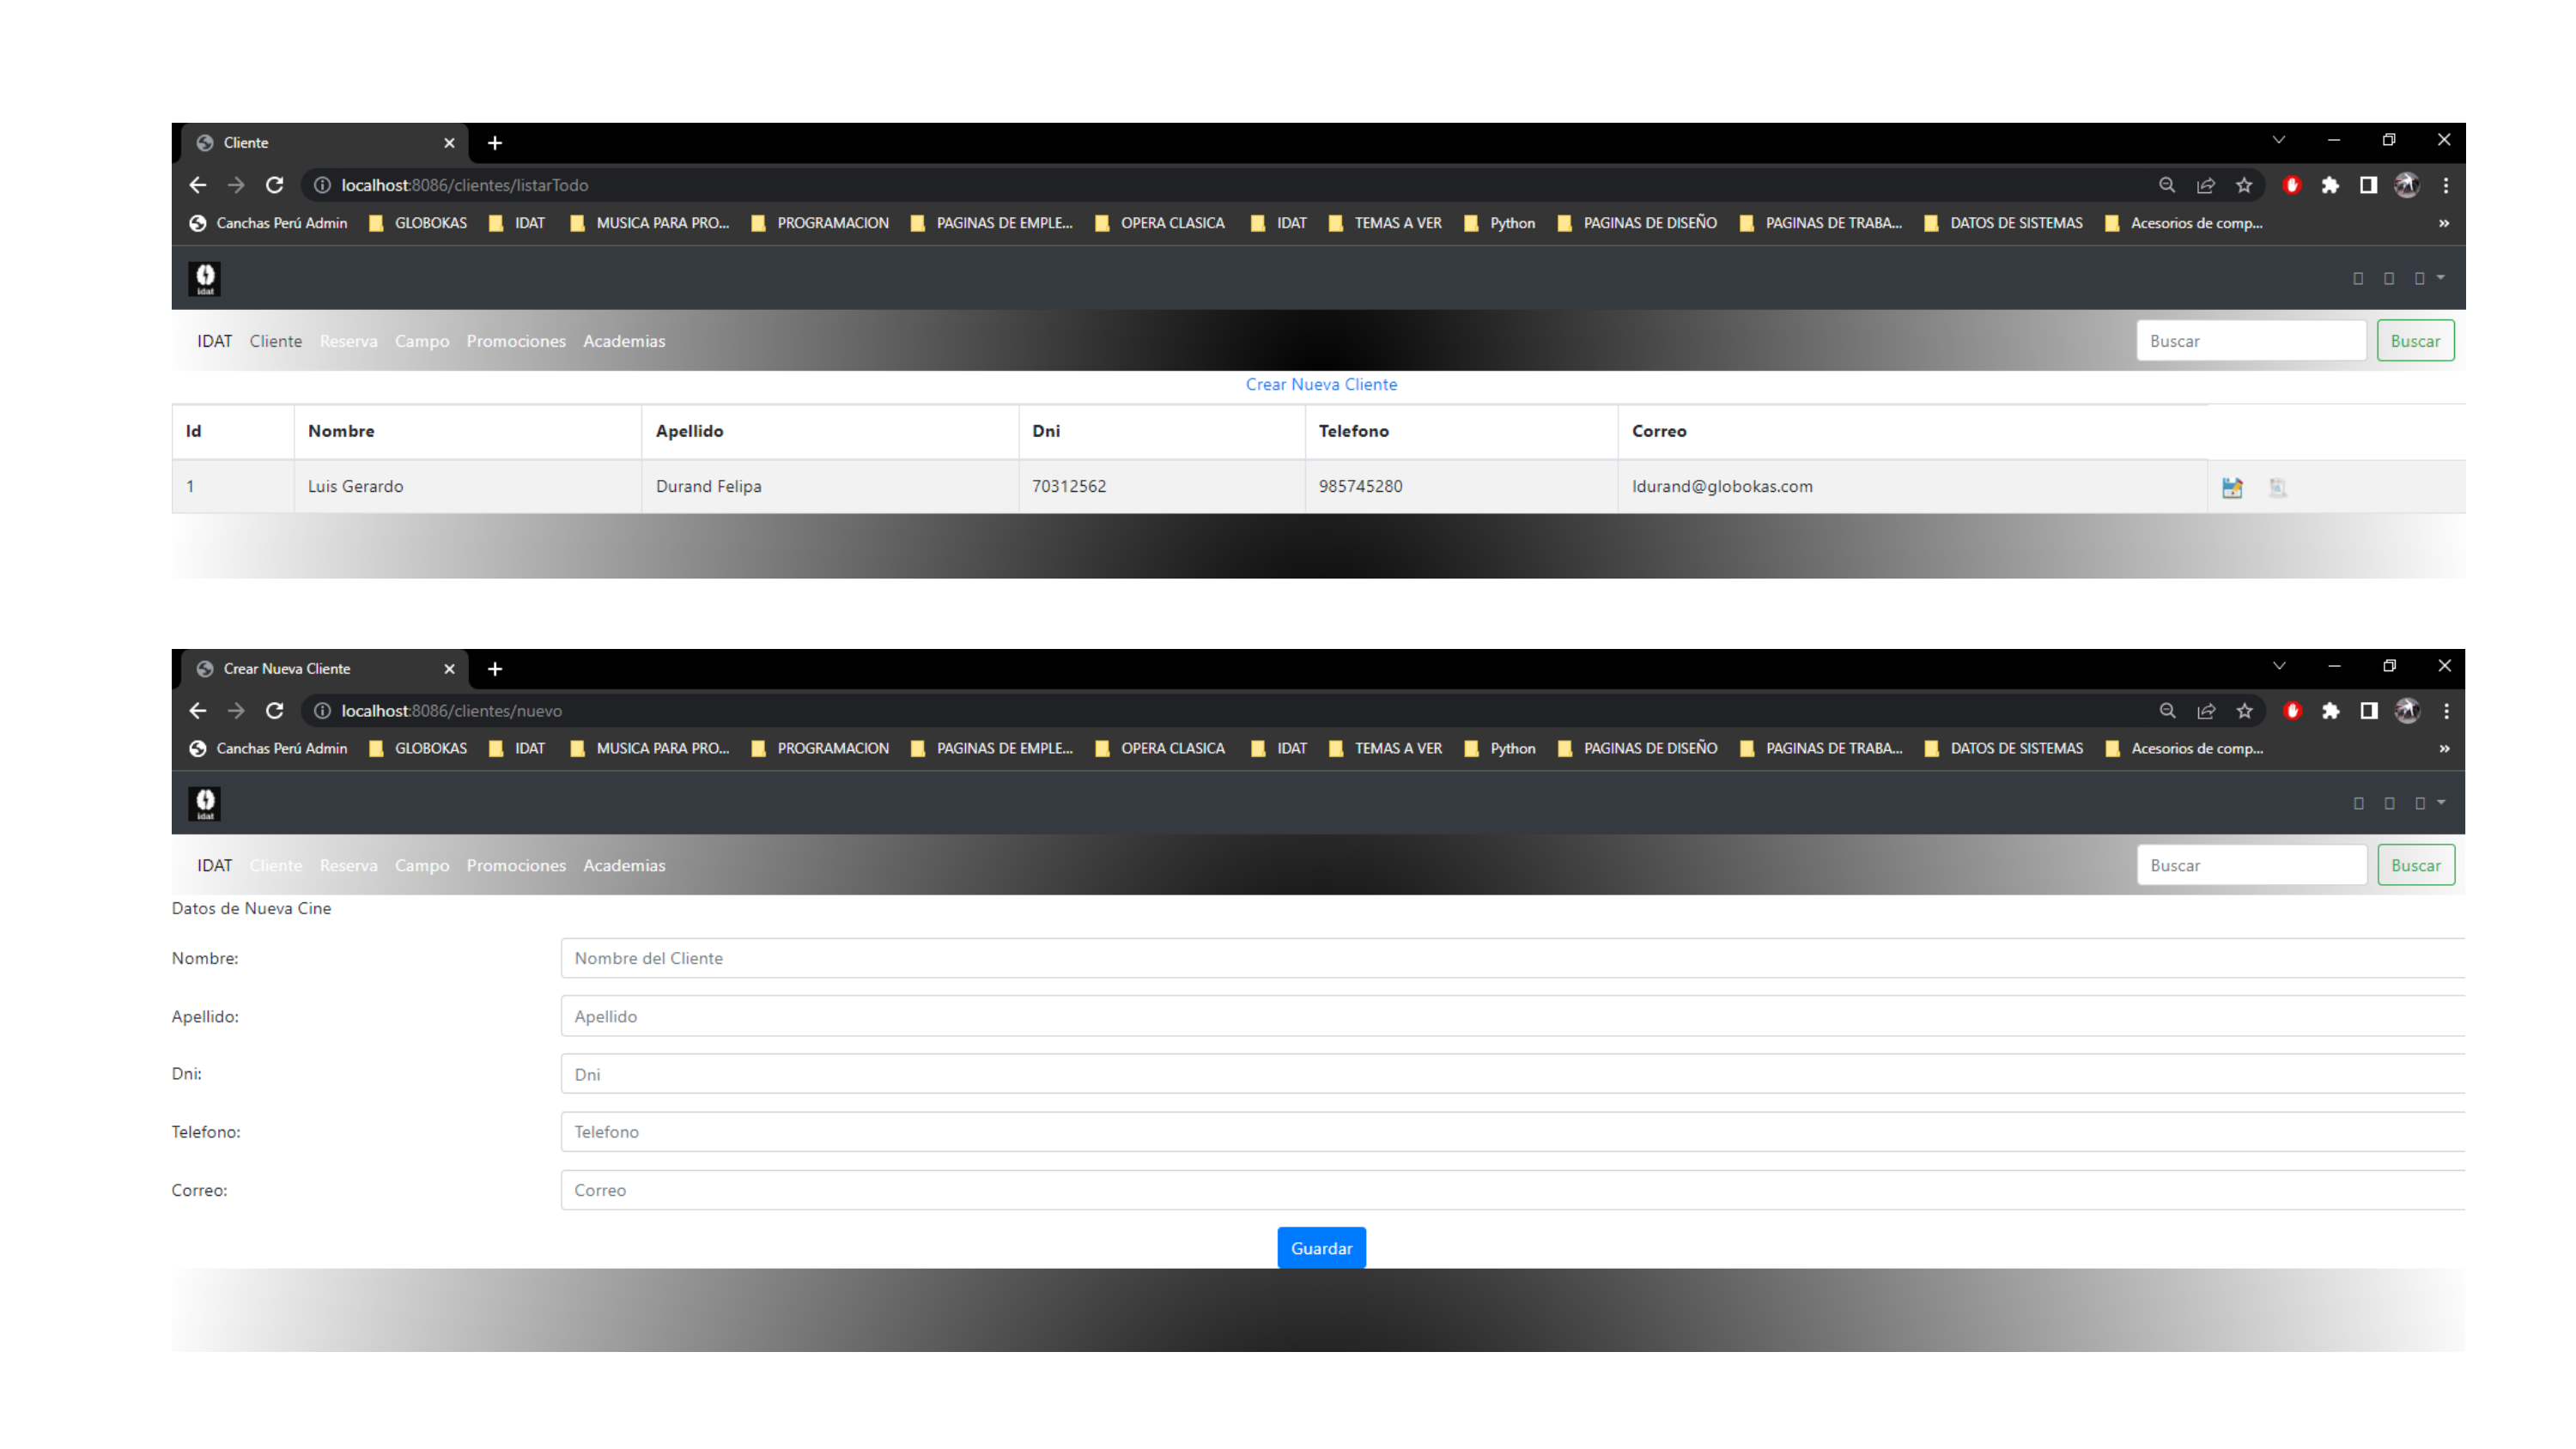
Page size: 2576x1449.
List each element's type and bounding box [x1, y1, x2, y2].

picture [171, 123, 2466, 579]
picture [171, 648, 2466, 1352]
